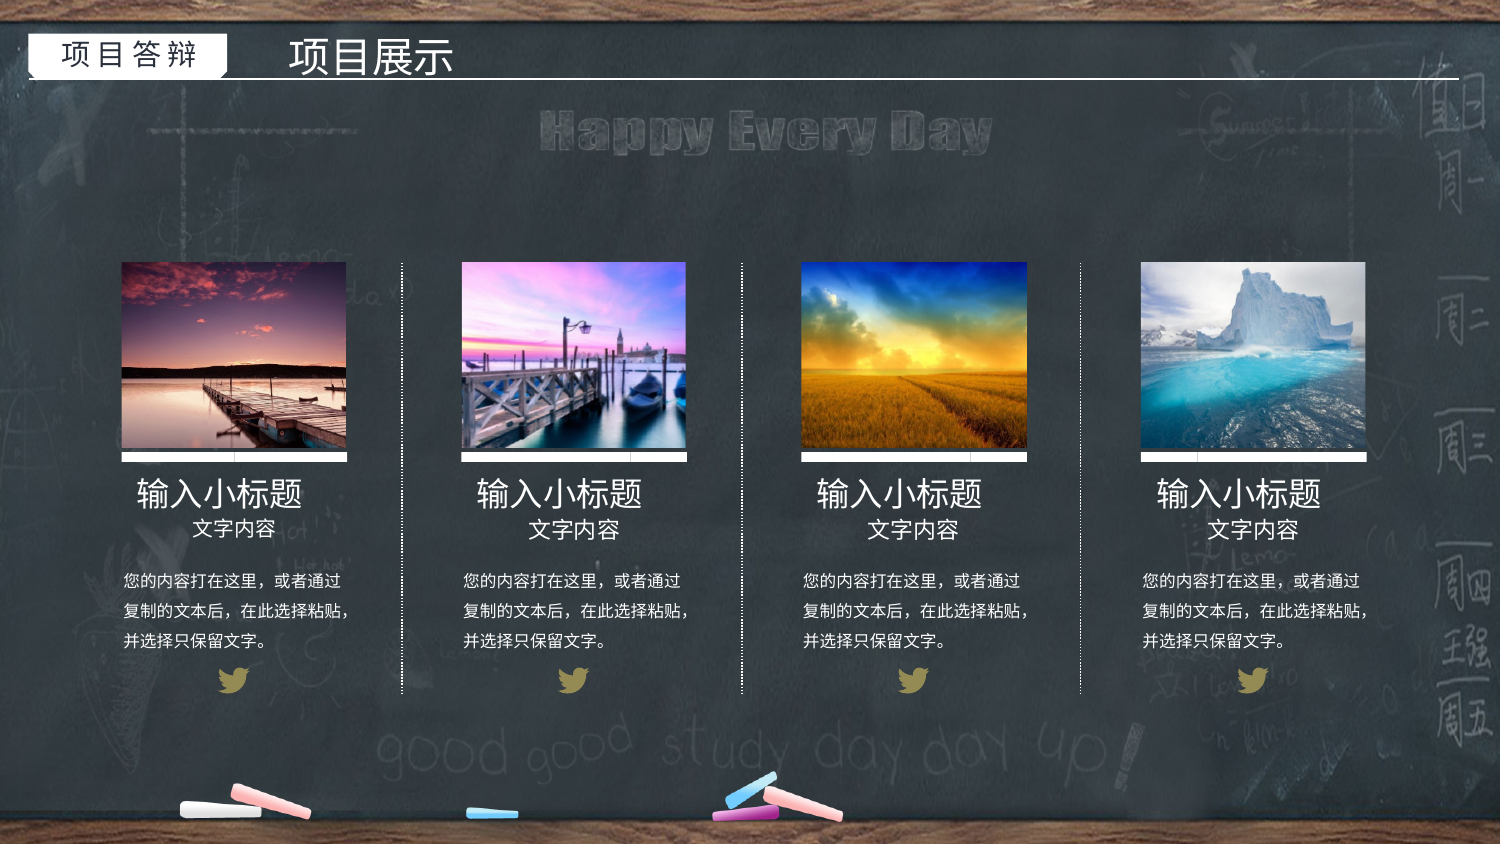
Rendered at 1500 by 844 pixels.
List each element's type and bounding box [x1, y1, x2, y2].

text_box [800, 451, 1027, 463]
picture [0, 0, 1500, 844]
text_box [461, 451, 688, 463]
text_box [121, 451, 348, 463]
text_box [1140, 451, 1367, 463]
